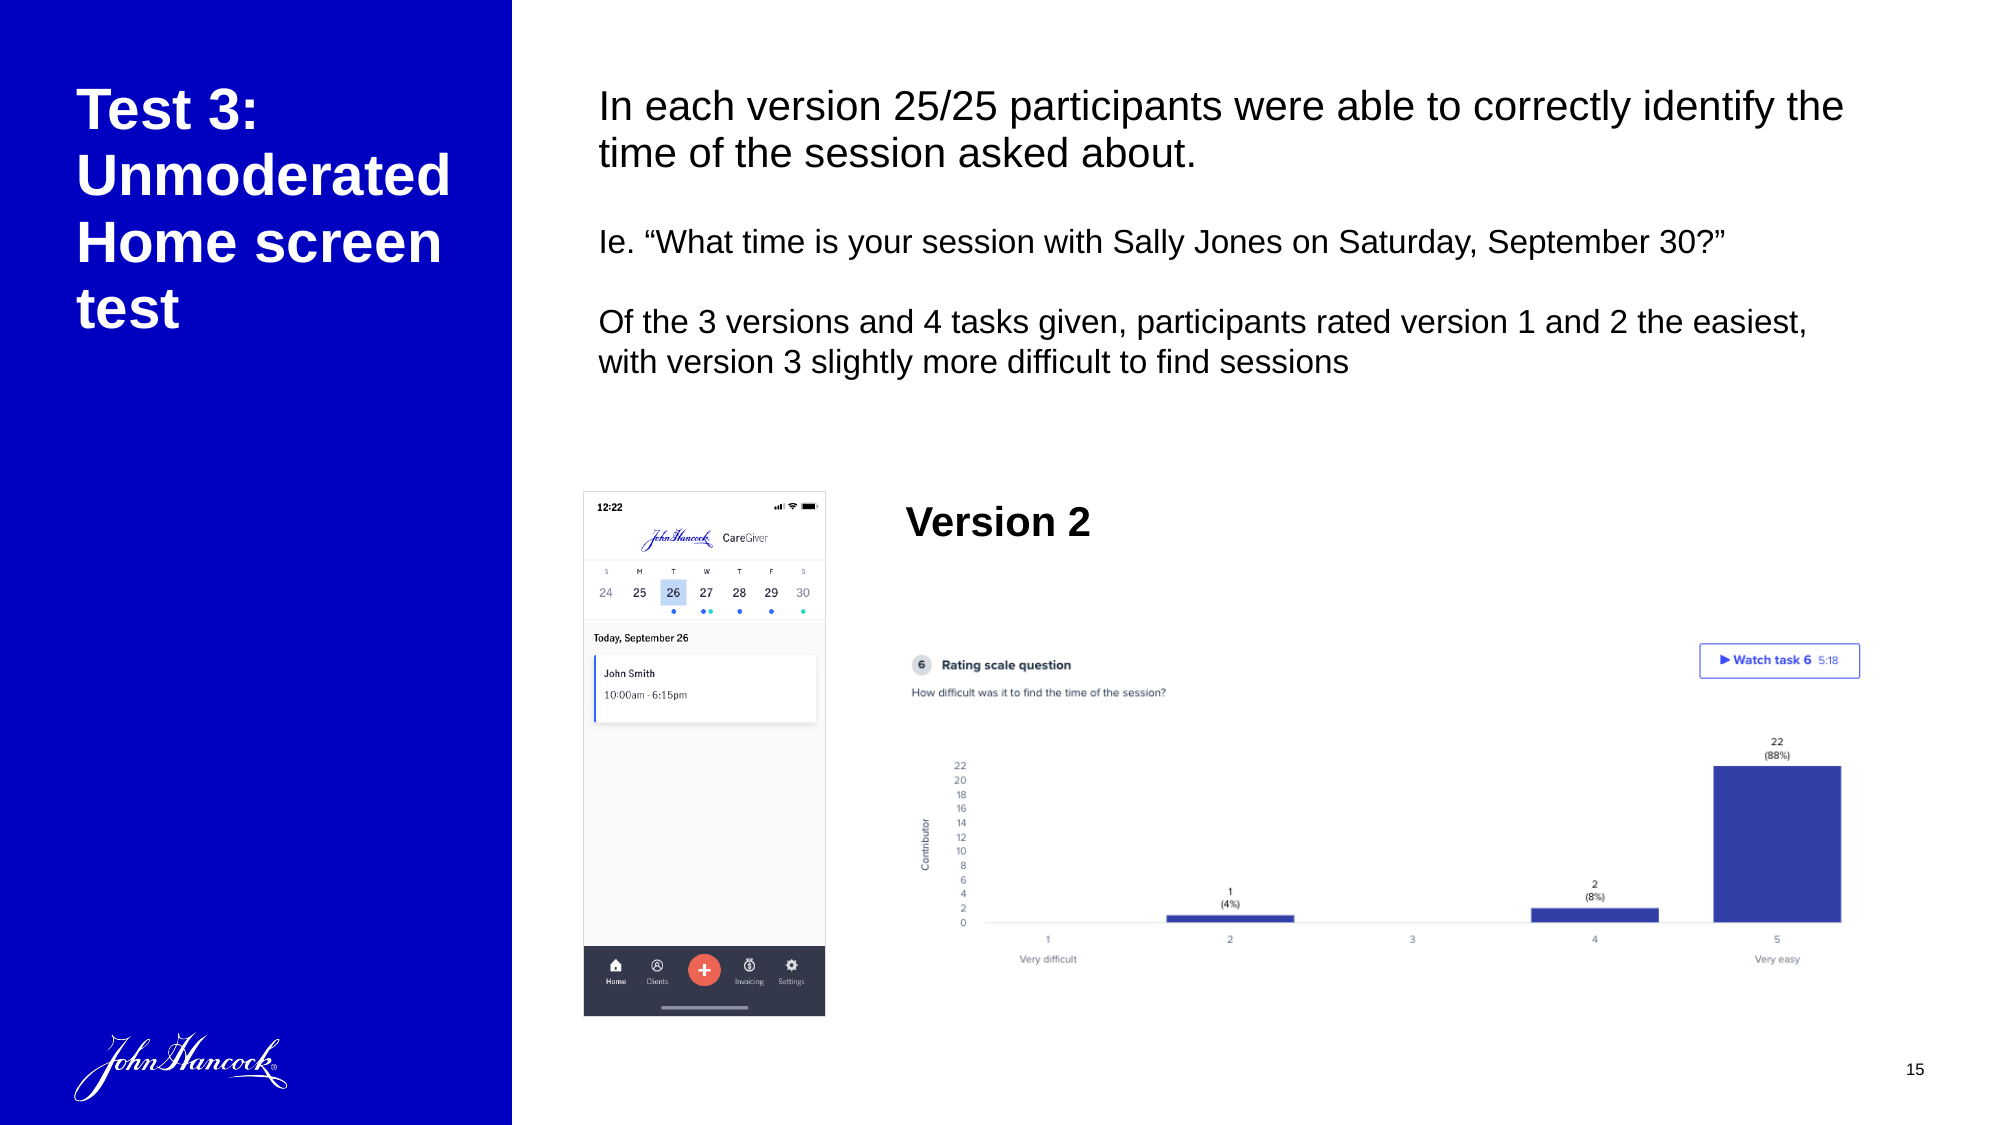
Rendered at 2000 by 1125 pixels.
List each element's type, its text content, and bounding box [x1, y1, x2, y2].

picture [890, 633, 1879, 999]
text_box In each version 25/25 participants were able to correctly identify the time of the session asked about. [583, 75, 1923, 184]
picture [583, 491, 826, 1017]
text_box Version 2 [890, 491, 1163, 563]
picture [36, 1018, 325, 1112]
slide_number 15 [1878, 1049, 1925, 1079]
title Test 3: Unmoderated Home screen test [76, 76, 475, 635]
text_box Ie. “What time is your session with Sally Jones on Saturday, September 30?” Of the 3 versions and 4 tasks given, participants rated version 1 and 2 the easiest, with version 3 slightly more difficult to find sessions [583, 213, 1879, 388]
